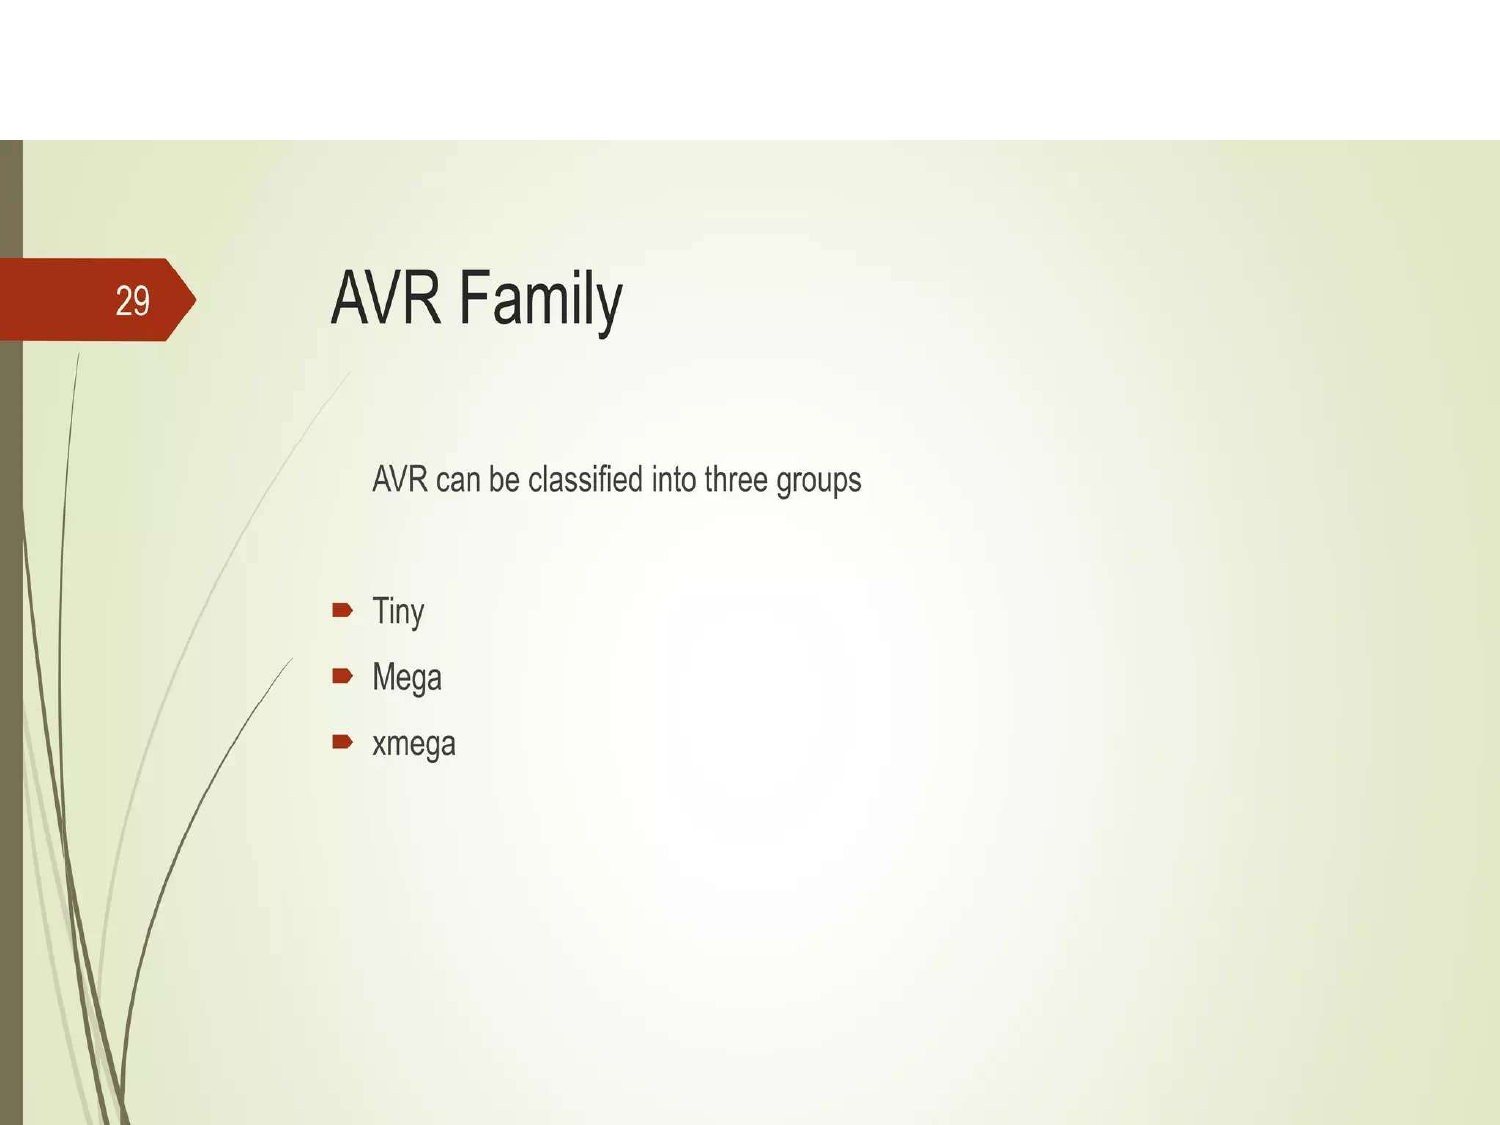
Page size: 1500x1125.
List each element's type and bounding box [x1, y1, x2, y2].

picture [0, 140, 1500, 1125]
